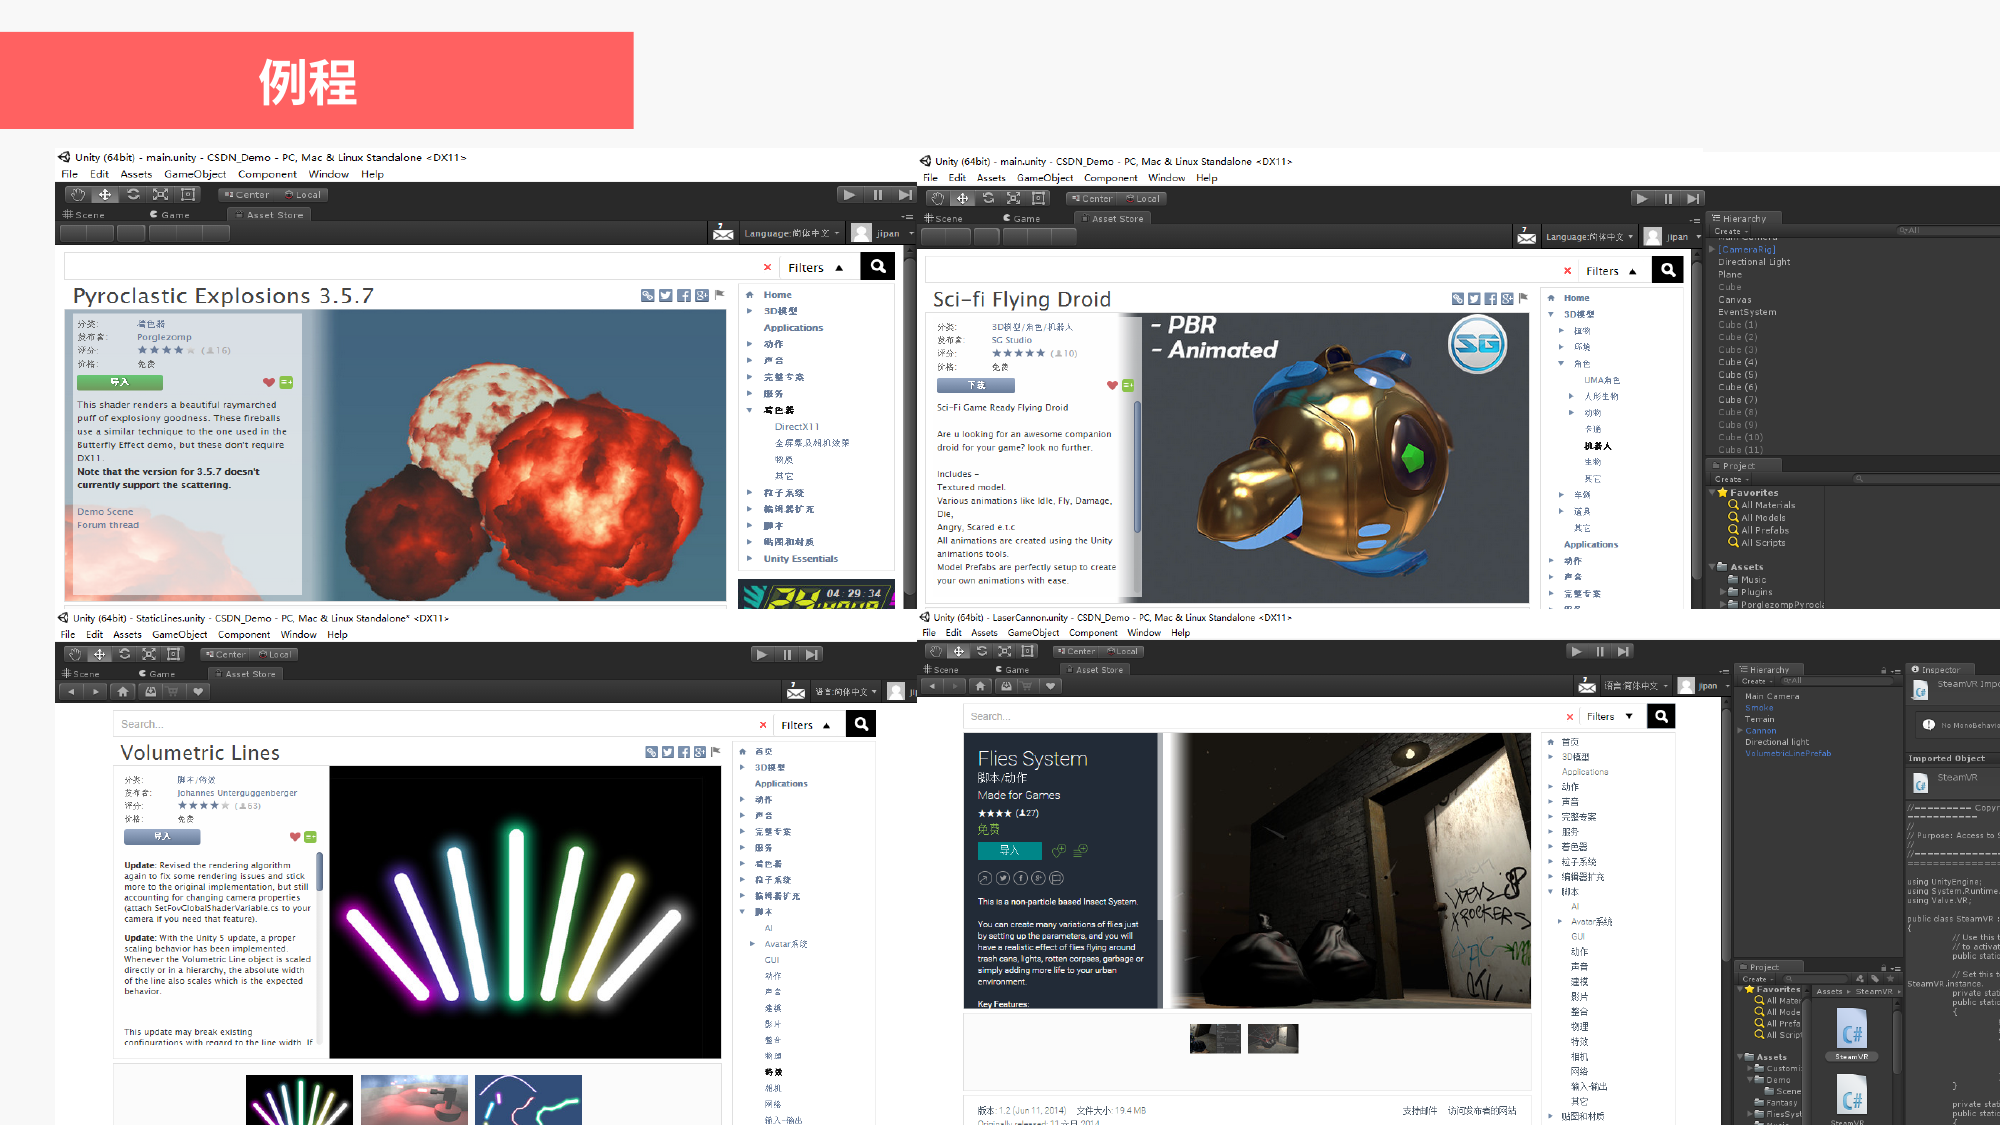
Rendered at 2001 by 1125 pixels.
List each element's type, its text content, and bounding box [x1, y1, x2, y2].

text_box [0, 31, 634, 129]
text_box 例程 [20, 44, 597, 120]
picture [54, 148, 2000, 1125]
